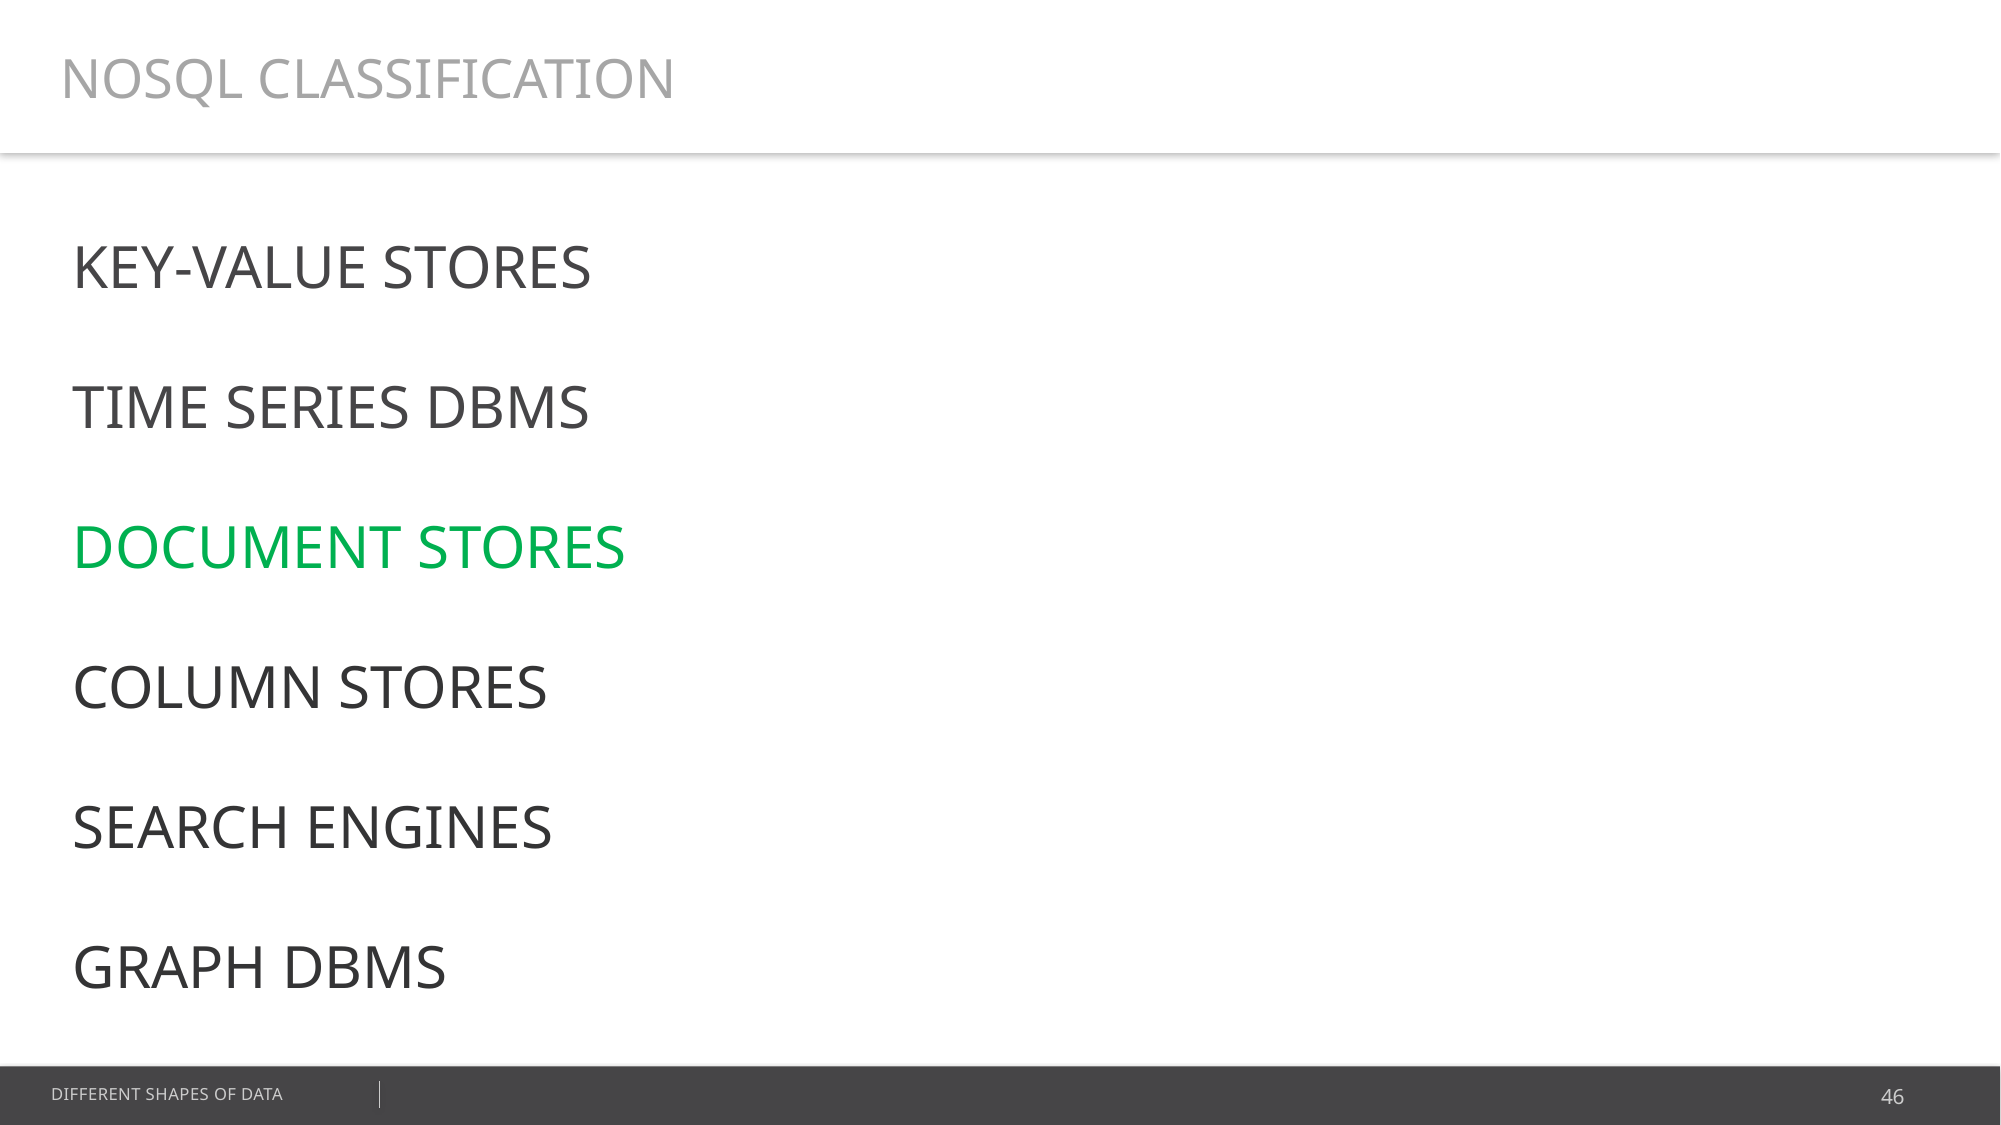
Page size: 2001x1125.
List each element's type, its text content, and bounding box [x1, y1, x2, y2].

text_box KEY-VALUE STORES TIME SERIES DBMS DOCUMENT STORES COLUMN STORES SEARCH ENGINES GRAPH DBMS [57, 152, 808, 1008]
list NOSQL CLASSIFICATION [0, 0, 2000, 153]
